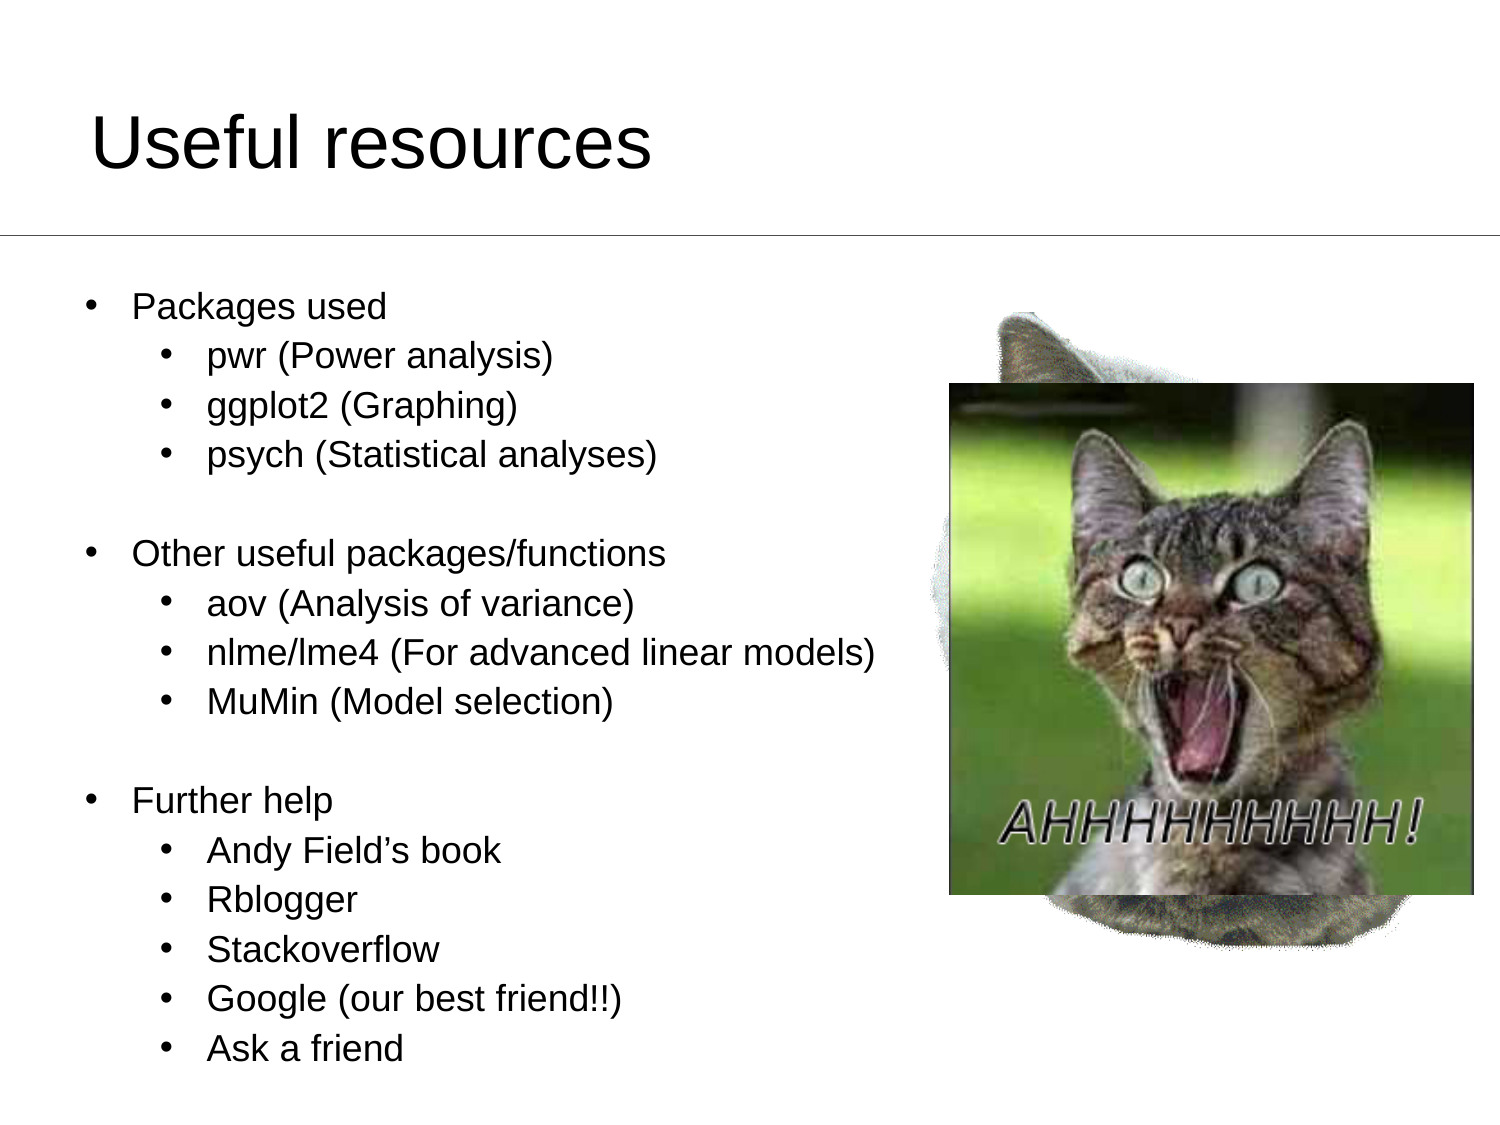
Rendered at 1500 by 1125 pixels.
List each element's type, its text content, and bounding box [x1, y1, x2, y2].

text_box Packages used pwr (Power analysis) ggplot2 (Graphing) psych (Statistical analyses) Other useful packages/functions aov (Analysis of variance) nlme/lme4 (For advanced linear models) MuMin (Model selection) Further help Andy Field’s book Rblogger Stackoverflow Google (our best friend!!) Ask a friend [70, 269, 892, 1077]
picture [930, 312, 1474, 951]
title Useful resources [75, 45, 1425, 233]
